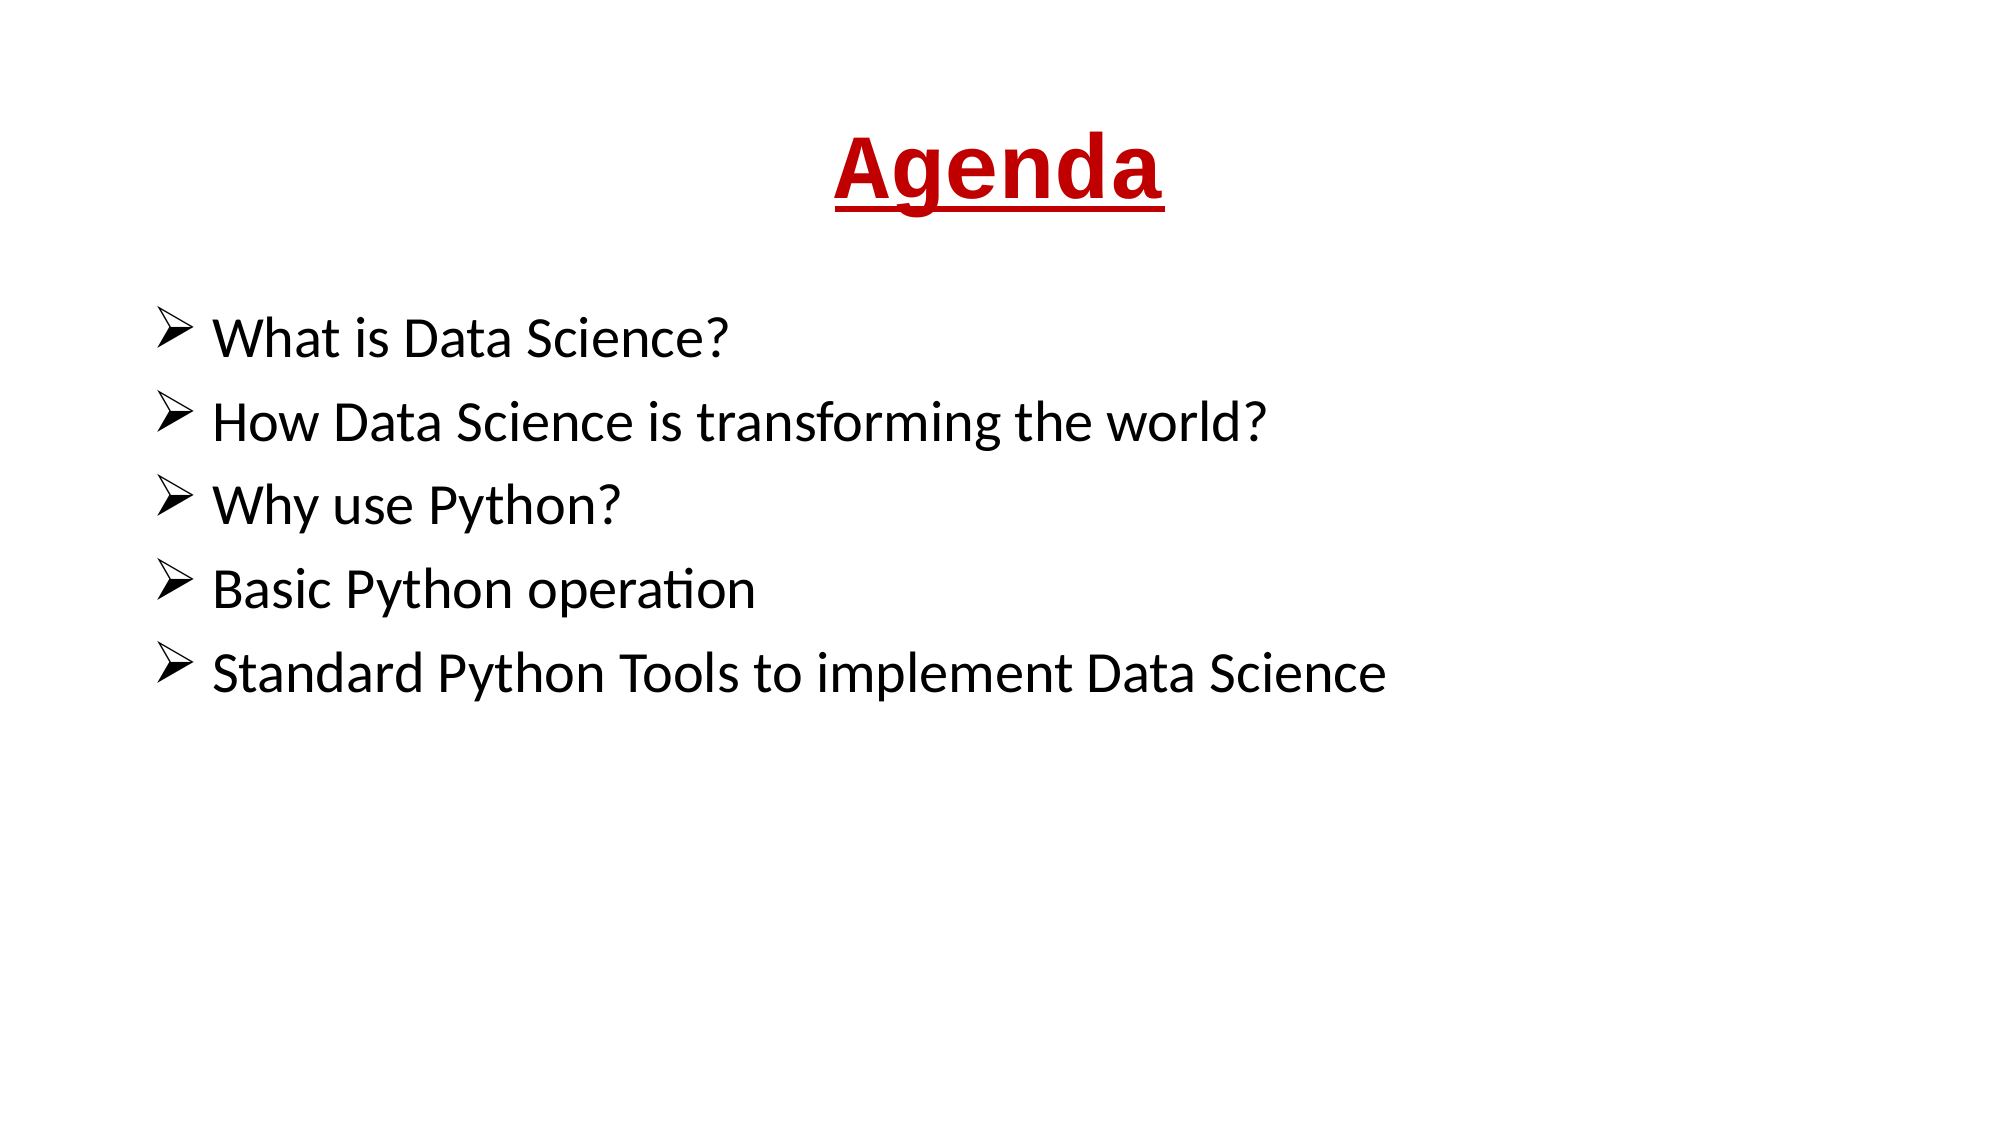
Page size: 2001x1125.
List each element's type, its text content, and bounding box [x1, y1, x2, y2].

title Agenda [137, 59, 1863, 278]
list What is Data Science? How Data Science is transforming the world? Why use Python? Basic Python operation Standard Python Tools to implement Data Science [137, 299, 1863, 1014]
